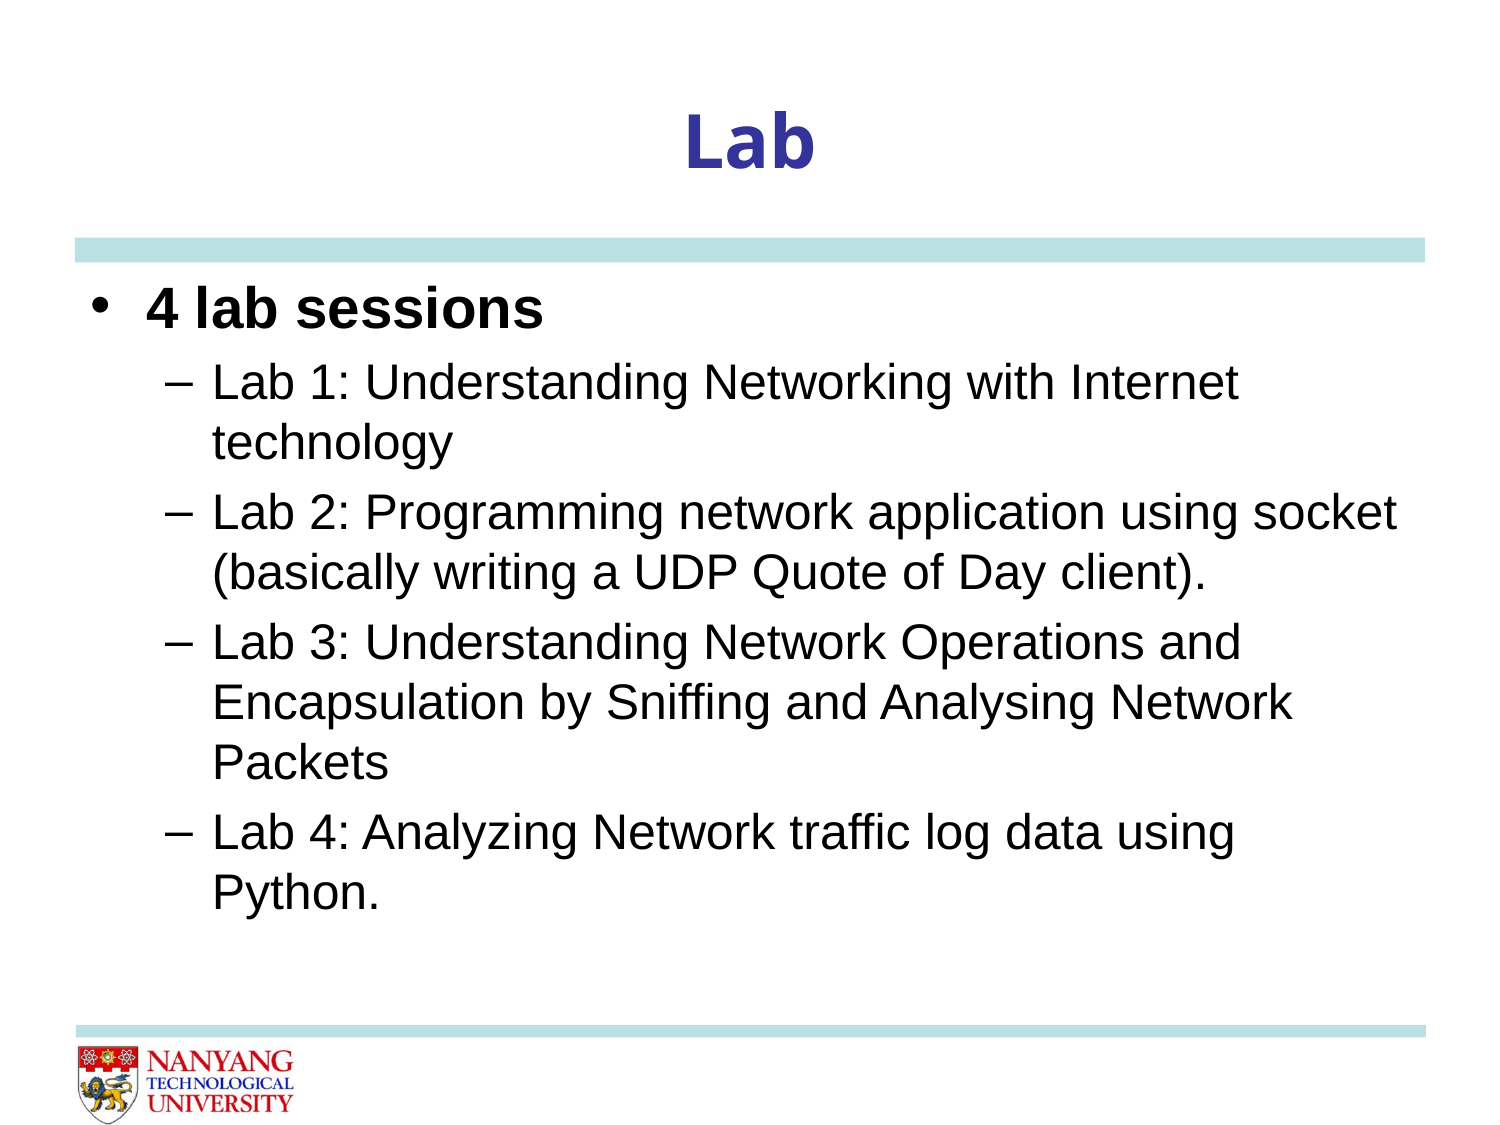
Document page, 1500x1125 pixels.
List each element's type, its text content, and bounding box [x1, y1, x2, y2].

picture [75, 1080, 296, 1125]
list 4 lab sessions Lab 1: Understanding Networking with Internet technology Lab 2: Programming network application using socket (basically writing a UDP Quote of Day client). Lab 3: Understanding Network Operations and Encapsulation by Sniffing and Analysing Network Packets Lab 4: Analyzing Network traffic log data using Python. [75, 262, 1425, 1080]
title Lab [75, 45, 1425, 233]
